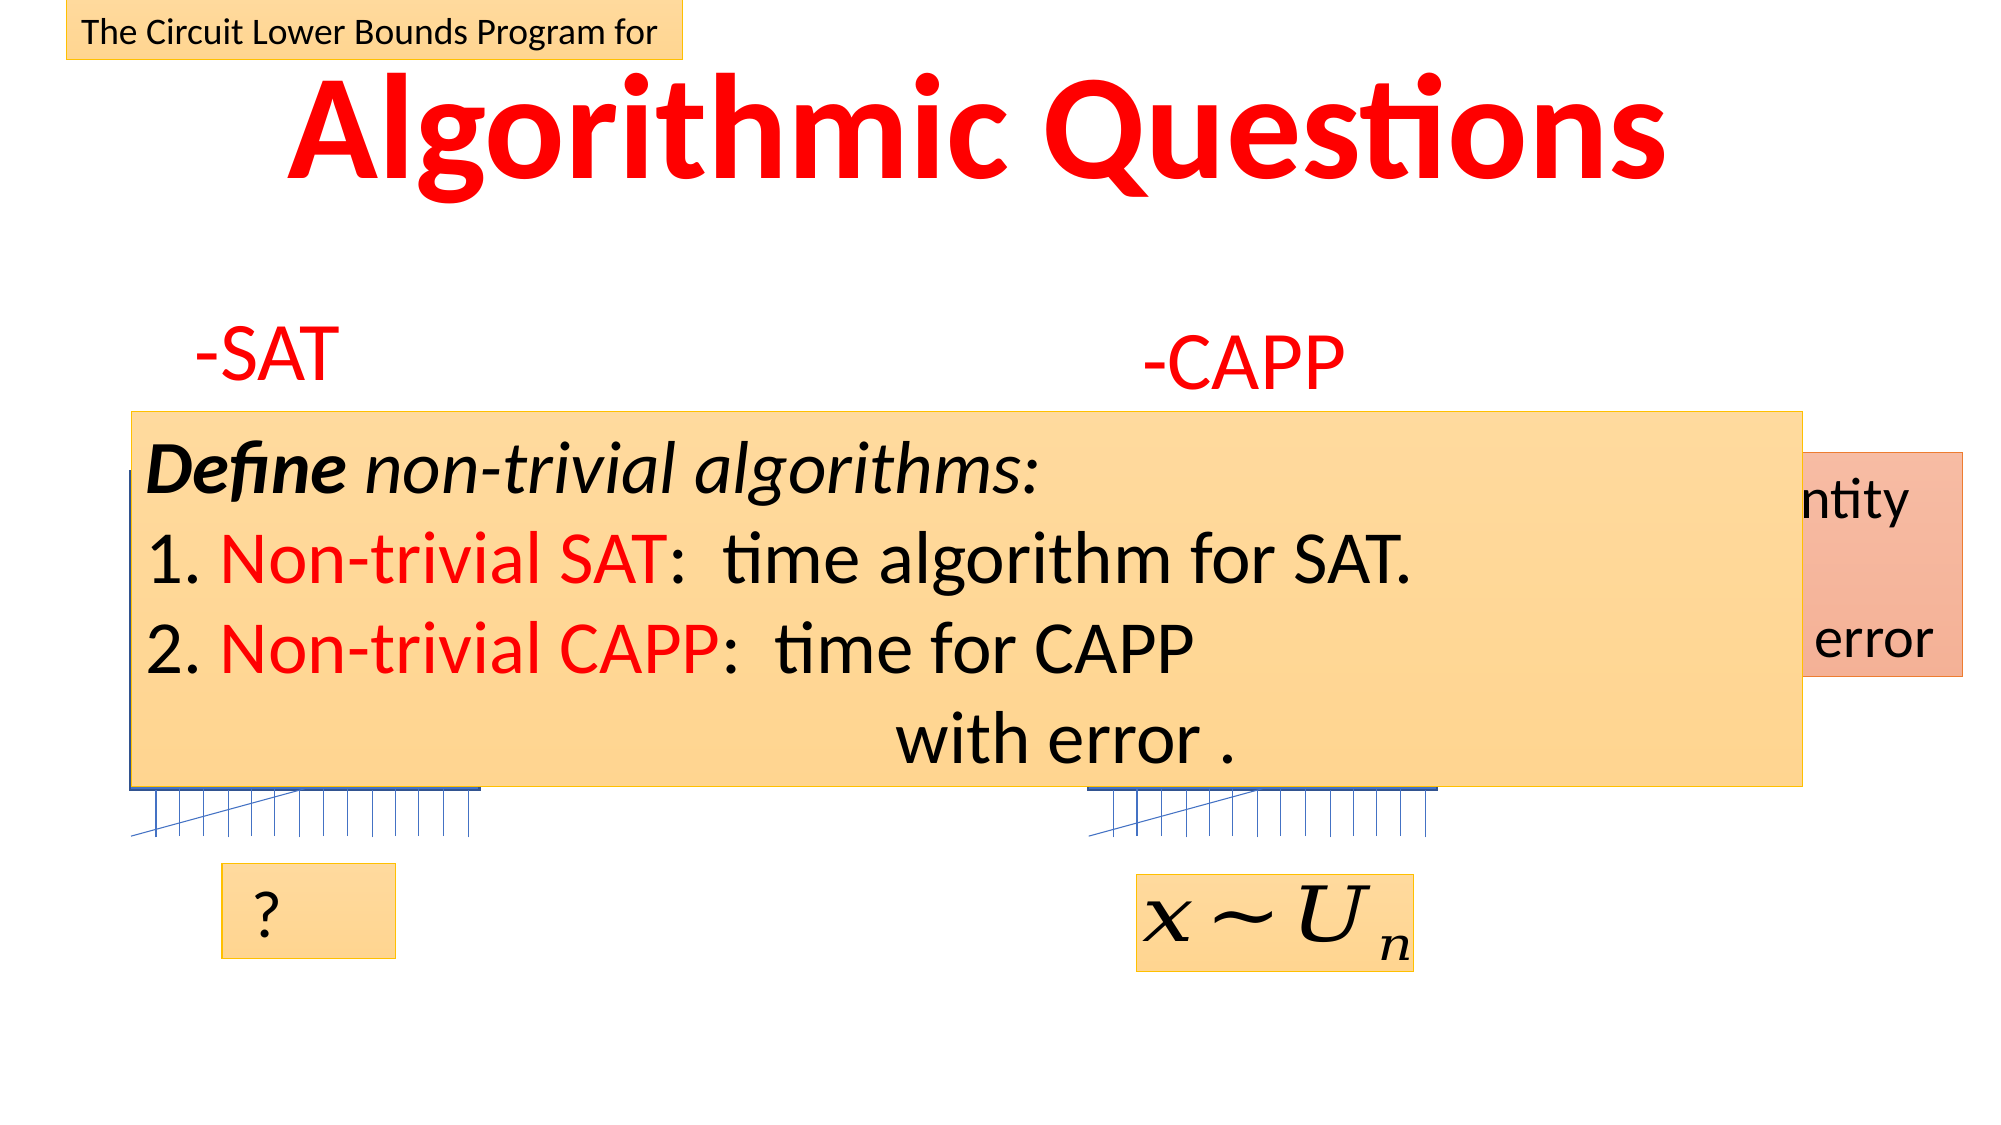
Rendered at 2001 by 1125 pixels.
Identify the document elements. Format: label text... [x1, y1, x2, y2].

title Algorithmic Questions [187, 22, 1771, 219]
